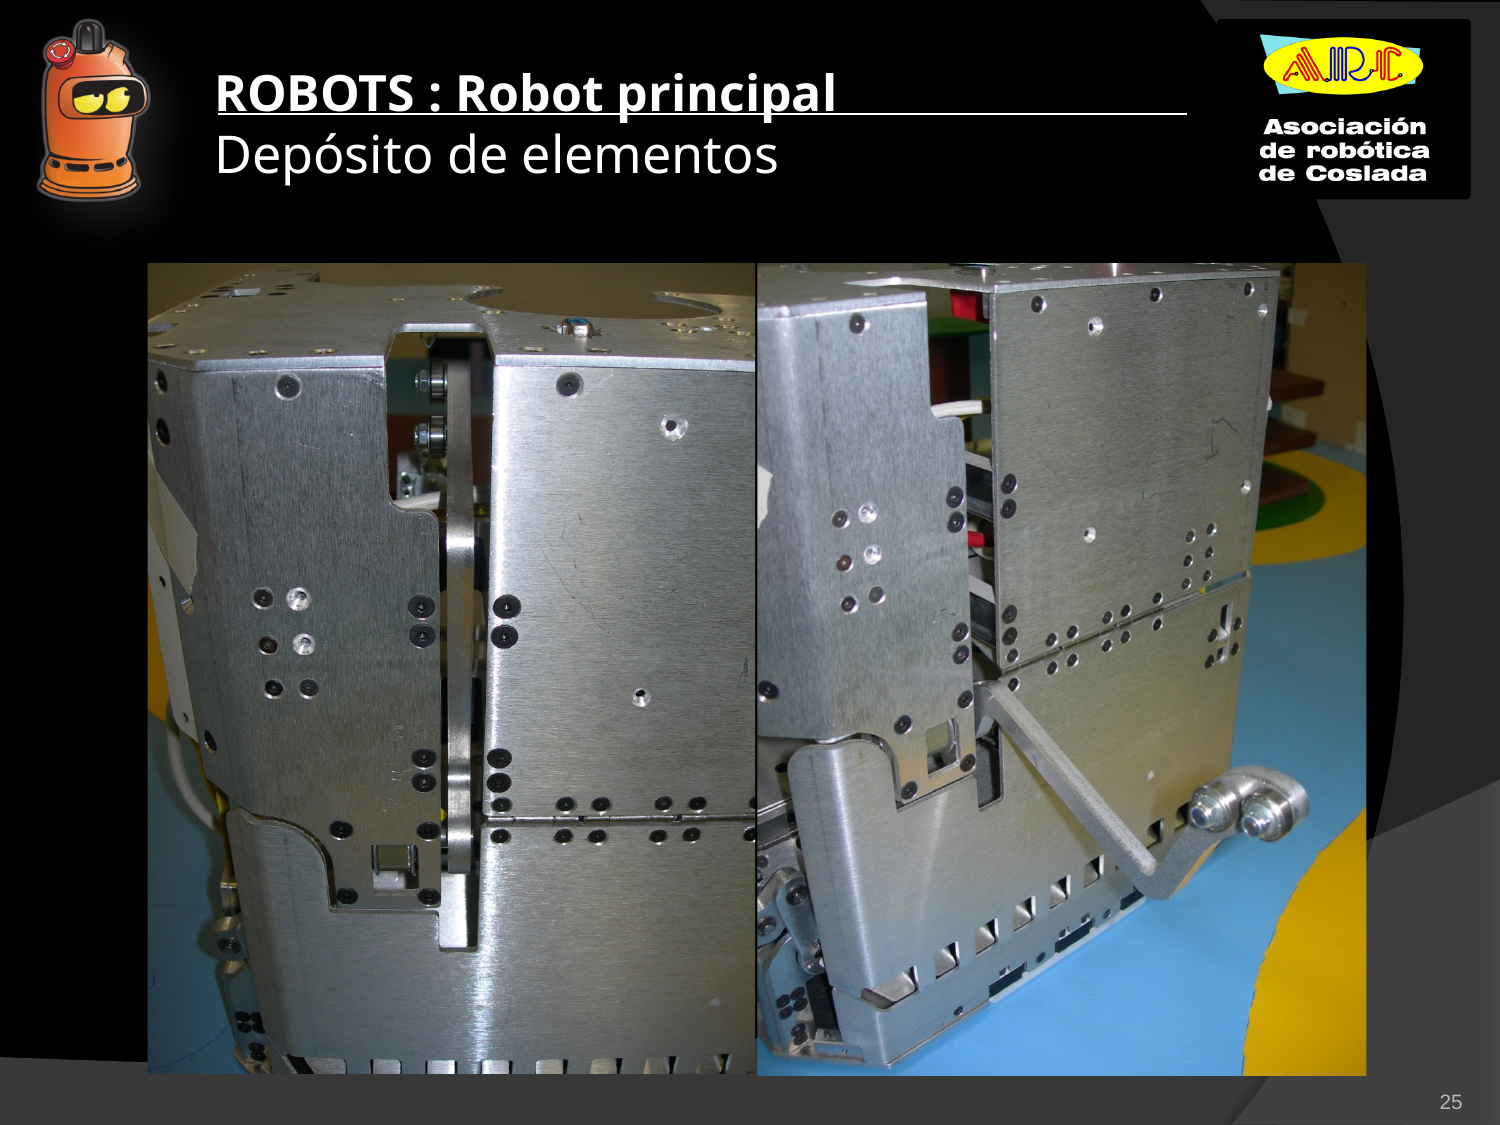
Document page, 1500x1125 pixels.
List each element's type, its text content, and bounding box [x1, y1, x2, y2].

picture [1217, 19, 1471, 200]
picture [29, 17, 152, 202]
picture [756, 262, 1367, 1076]
slide_number 25 [1337, 1053, 1463, 1114]
text_box ROBOTS : Robot principal Depósito de elementos [206, 54, 1176, 243]
picture [147, 262, 750, 1074]
